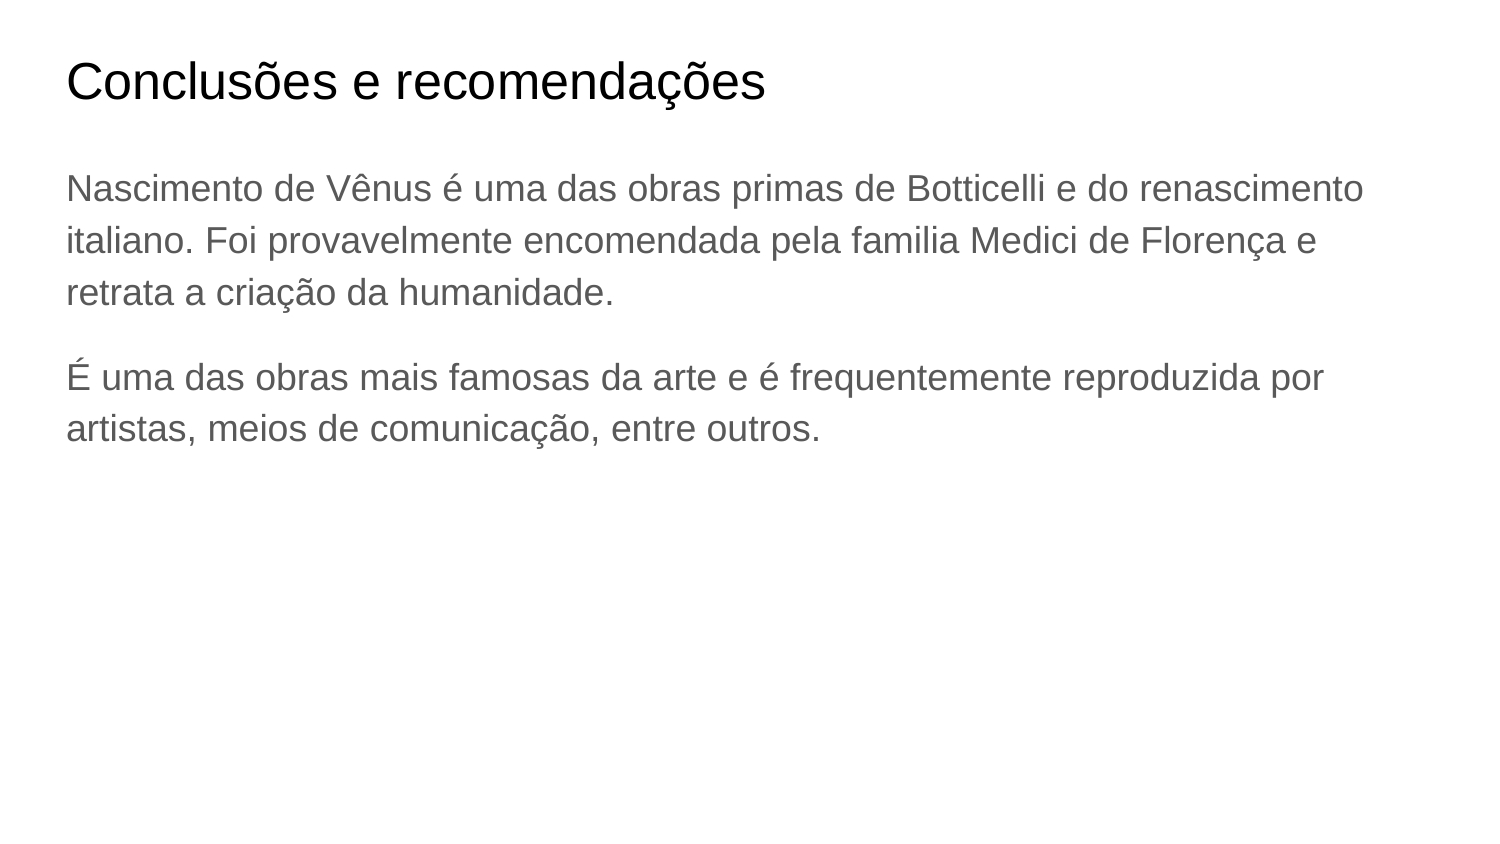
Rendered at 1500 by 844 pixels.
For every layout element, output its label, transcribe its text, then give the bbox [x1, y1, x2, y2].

title Conclusões e recomendações [51, 32, 1449, 127]
list Nascimento de Vênus é uma das obras primas de Botticelli e do renascimento italiano. Foi provavelmente encomendada pela familia Medici de Florença e retrata a criação da humanidade. É uma das obras mais famosas da arte e é frequentemente reproduzida por artistas, meios de comunicação, entre outros. [51, 142, 1449, 808]
